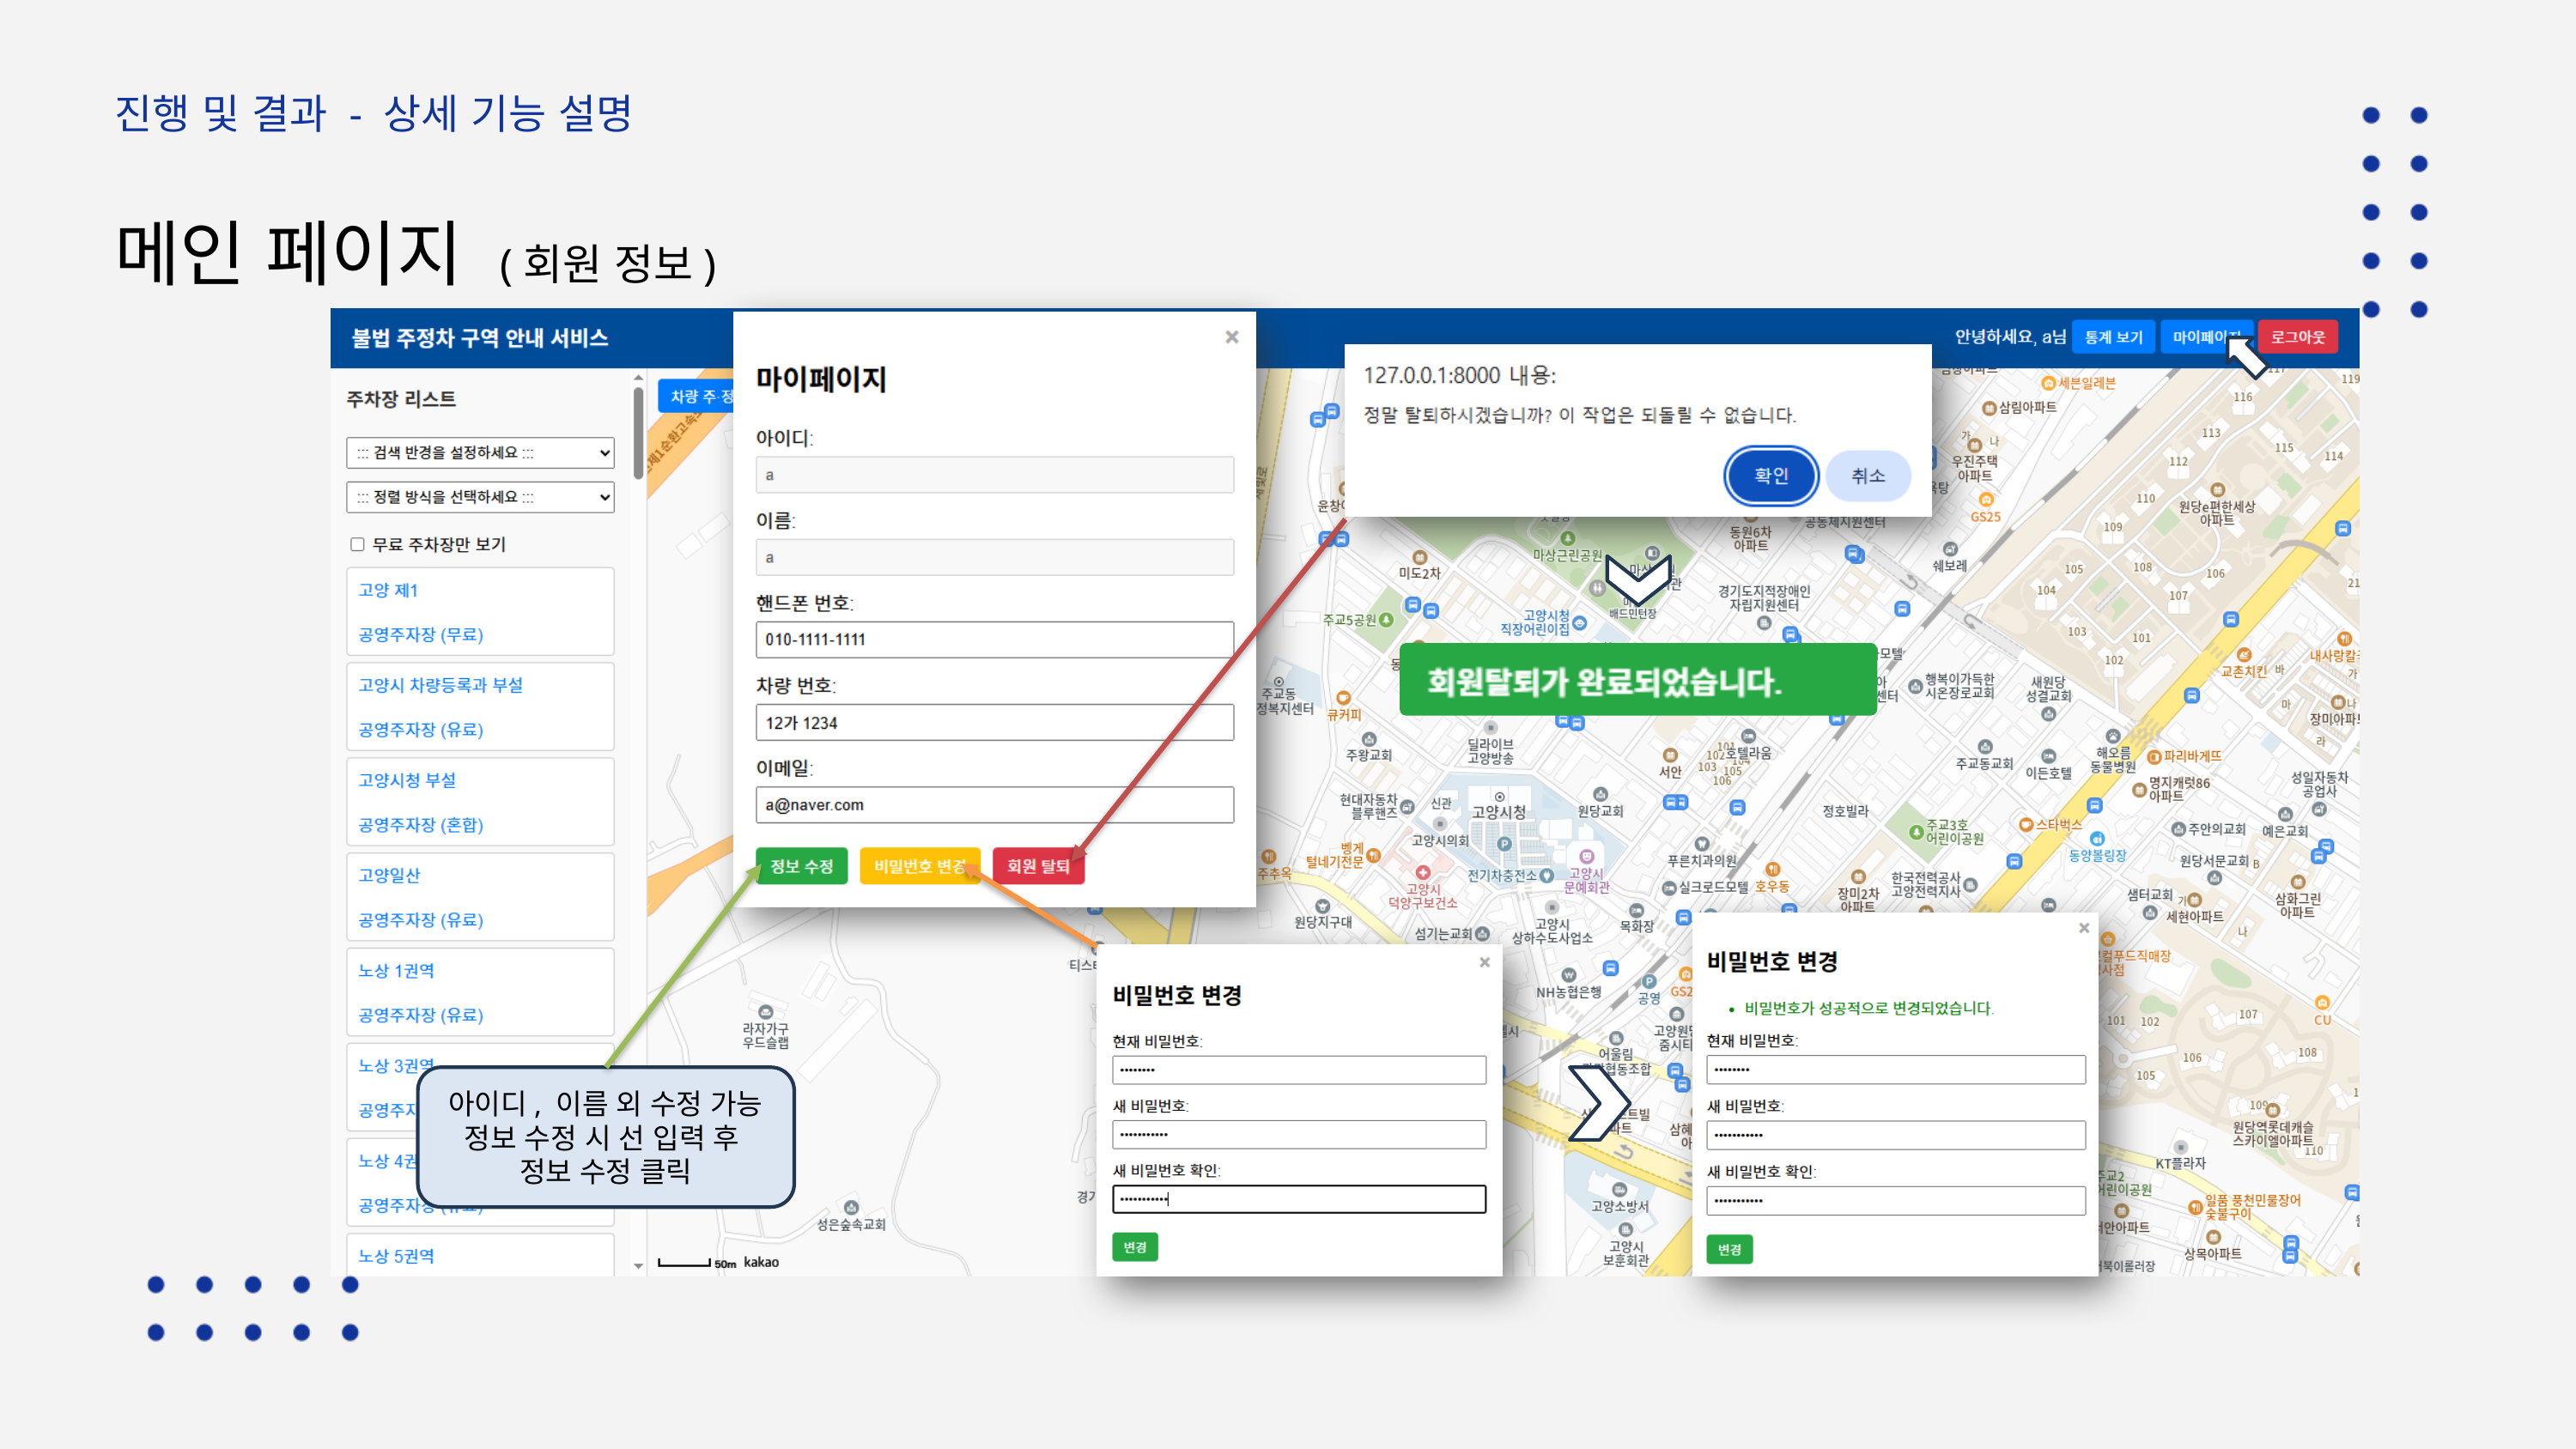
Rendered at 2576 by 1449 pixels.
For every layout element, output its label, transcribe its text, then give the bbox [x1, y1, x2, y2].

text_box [605, 863, 762, 1068]
text_box 진행 및 결과 - 상세 기능 설명 메인 페이지 (회원 정보) [114, 80, 1043, 138]
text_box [1071, 518, 1346, 863]
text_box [961, 863, 1097, 948]
picture [148, 106, 2430, 1416]
